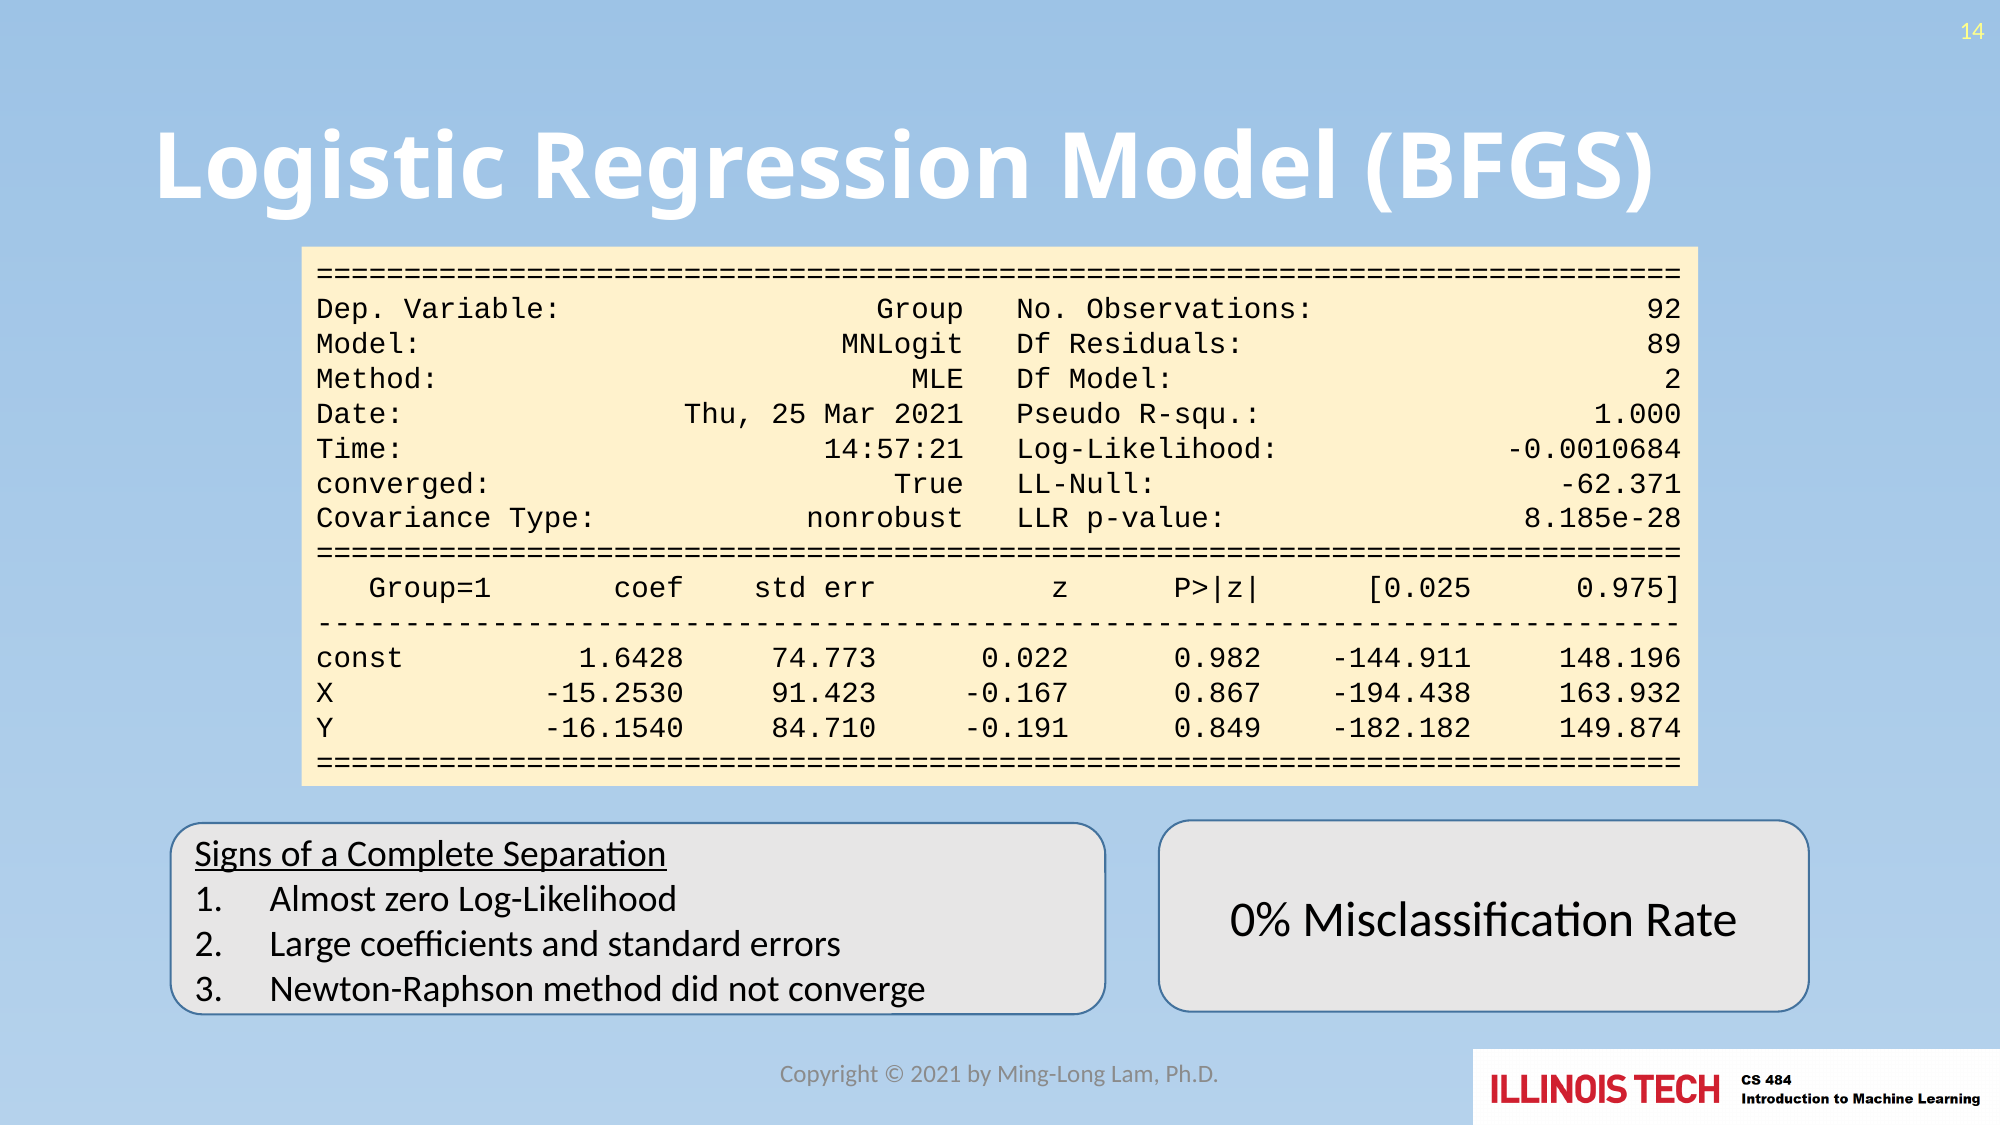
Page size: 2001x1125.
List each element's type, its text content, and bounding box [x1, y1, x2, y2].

slide_number 14 [1550, 0, 2000, 60]
text_box 0% Misclassification Rate [1157, 819, 1810, 1013]
text_box Signs of a Complete Separation Almost zero Log-Likelihood Large coefficients and standard errors Newton-Raphson method did not converge [169, 821, 1107, 1016]
picture [1473, 1049, 2000, 1125]
title Logistic Regression Model (BFGS) [137, 59, 1863, 278]
footer Copyright © 2021 by Ming-Long Lam, Ph.D. [662, 1042, 1338, 1103]
text_box ============================================================================== Dep. Variable: Group No. Observations: 92 Model: MNLogit Df Residuals: 89 Method: MLE Df Model: 2 Date: Thu, 25 Mar 2021 Pseudo R-squ.: 1.000 Time: 14:57:21 Log-Likelihood: -0.0010684 converged: True LL-Null: -62.371 Covariance Type: nonrobust LLR p-value: 8.185e-28 ============================================================================== Group=1 coef std err z P>|z| [0.025 0.975] ------------------------------------------------------------------------------ const 1.6428 74.773 0.022 0.982 -144.911 148.196 X -15.2530 91.423 -0.167 0.867 -194.438 163.932 Y -16.1540 84.710 -0.191 0.849 -182.182 149.874 ============================================================================== [301, 246, 1699, 786]
